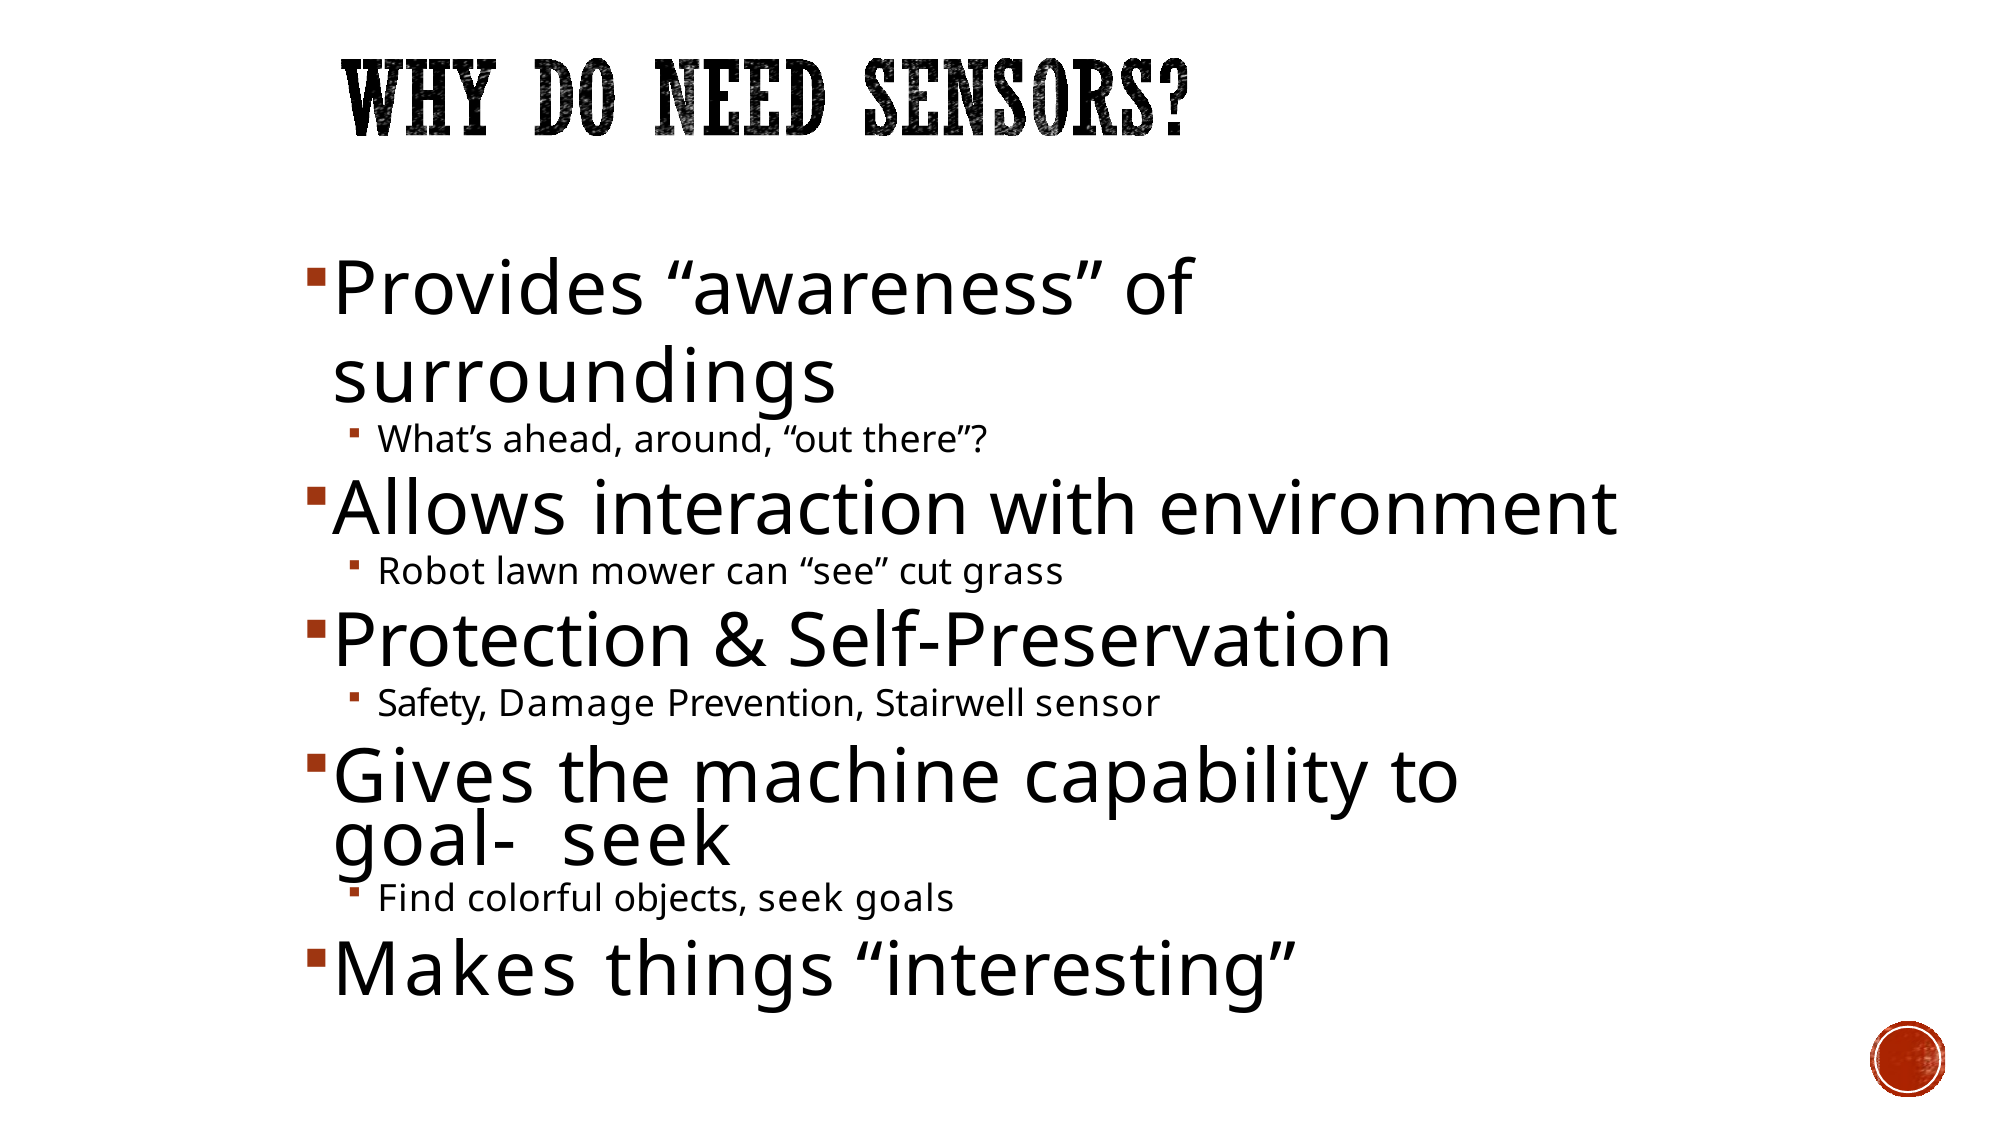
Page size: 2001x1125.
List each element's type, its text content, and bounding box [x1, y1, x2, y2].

text_box [341, 58, 1188, 136]
text_box Provides “awareness” of surroundings What’s ahead, around, “out there”? Allows interaction with environment Robot lawn mower can “see” cut grass Protection & Self-Preservation Safety, Damage Prevention, Stairwell sensor Gives the machine capability to goal- seek Find colorful objects, seek goals Makes things “interesting” [300, 240, 1638, 1011]
picture [1870, 1021, 1946, 1097]
